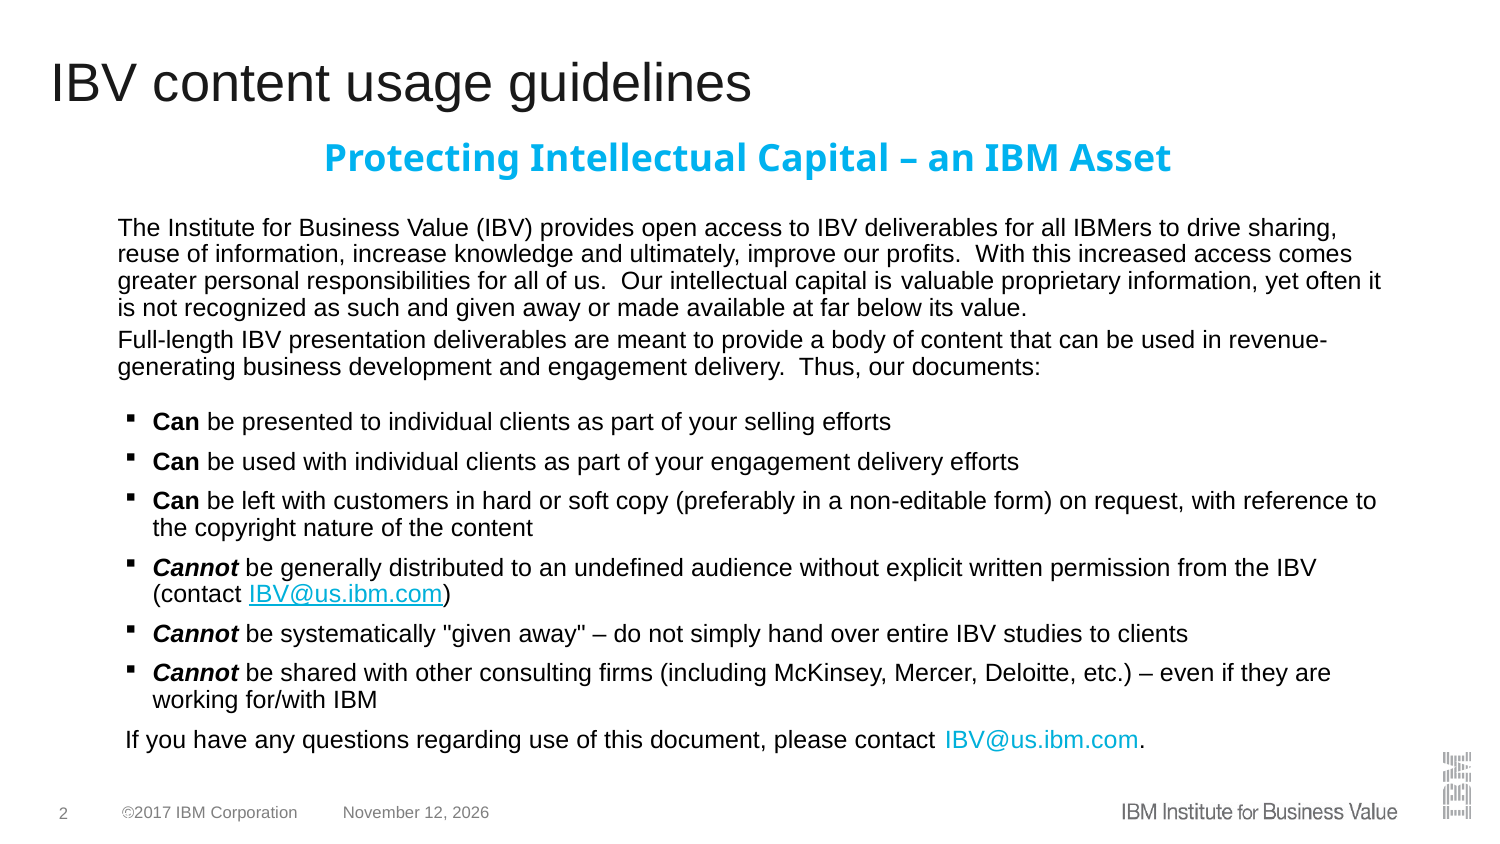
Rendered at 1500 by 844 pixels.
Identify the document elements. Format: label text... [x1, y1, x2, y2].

text_box Can be presented to individual clients as part of your selling efforts Can be used with individual clients as part of your engagement delivery efforts Can be left with customers in hard or soft copy (preferably in a non-editable form) on request, with reference to the copyright nature of the content Cannot be generally distributed to an undefined audience without explicit written permission from the IBV (contact IBV@us.ibm.com) Cannot be systematically "given away" – do not simply hand over entire IBV studies to clients Cannot be shared with other consulting firms (including McKinsey, Mercer, Deloitte, etc.) – even if they are working for/with IBM If you have any questions regarding use of this document, please contact IBV@us.ibm.com. [110, 401, 1425, 844]
text_box Protecting Intellectual Capital – an IBM Asset [75, 131, 1421, 188]
slide_number Page 2 [57, 807, 110, 832]
picture [1443, 752, 1471, 819]
title IBV content usage guidelines [50, 54, 1470, 150]
text_box The Institute for Business Value (IBV) provides open access to IBV deliverables for all IBMers to drive sharing, reuse of information, increase knowledge and ultimately, improve our profits. With this increased access comes greater personal responsibilities for all of us. Our intellectual capital is valuable proprietary information, yet often it is not recognized as such and given away or made available at far below its value. Full-length IBV presentation deliverables are meant to provide a body of content that can be used in revenue-generating business development and engagement delivery. Thus, our documents: [102, 207, 1418, 389]
